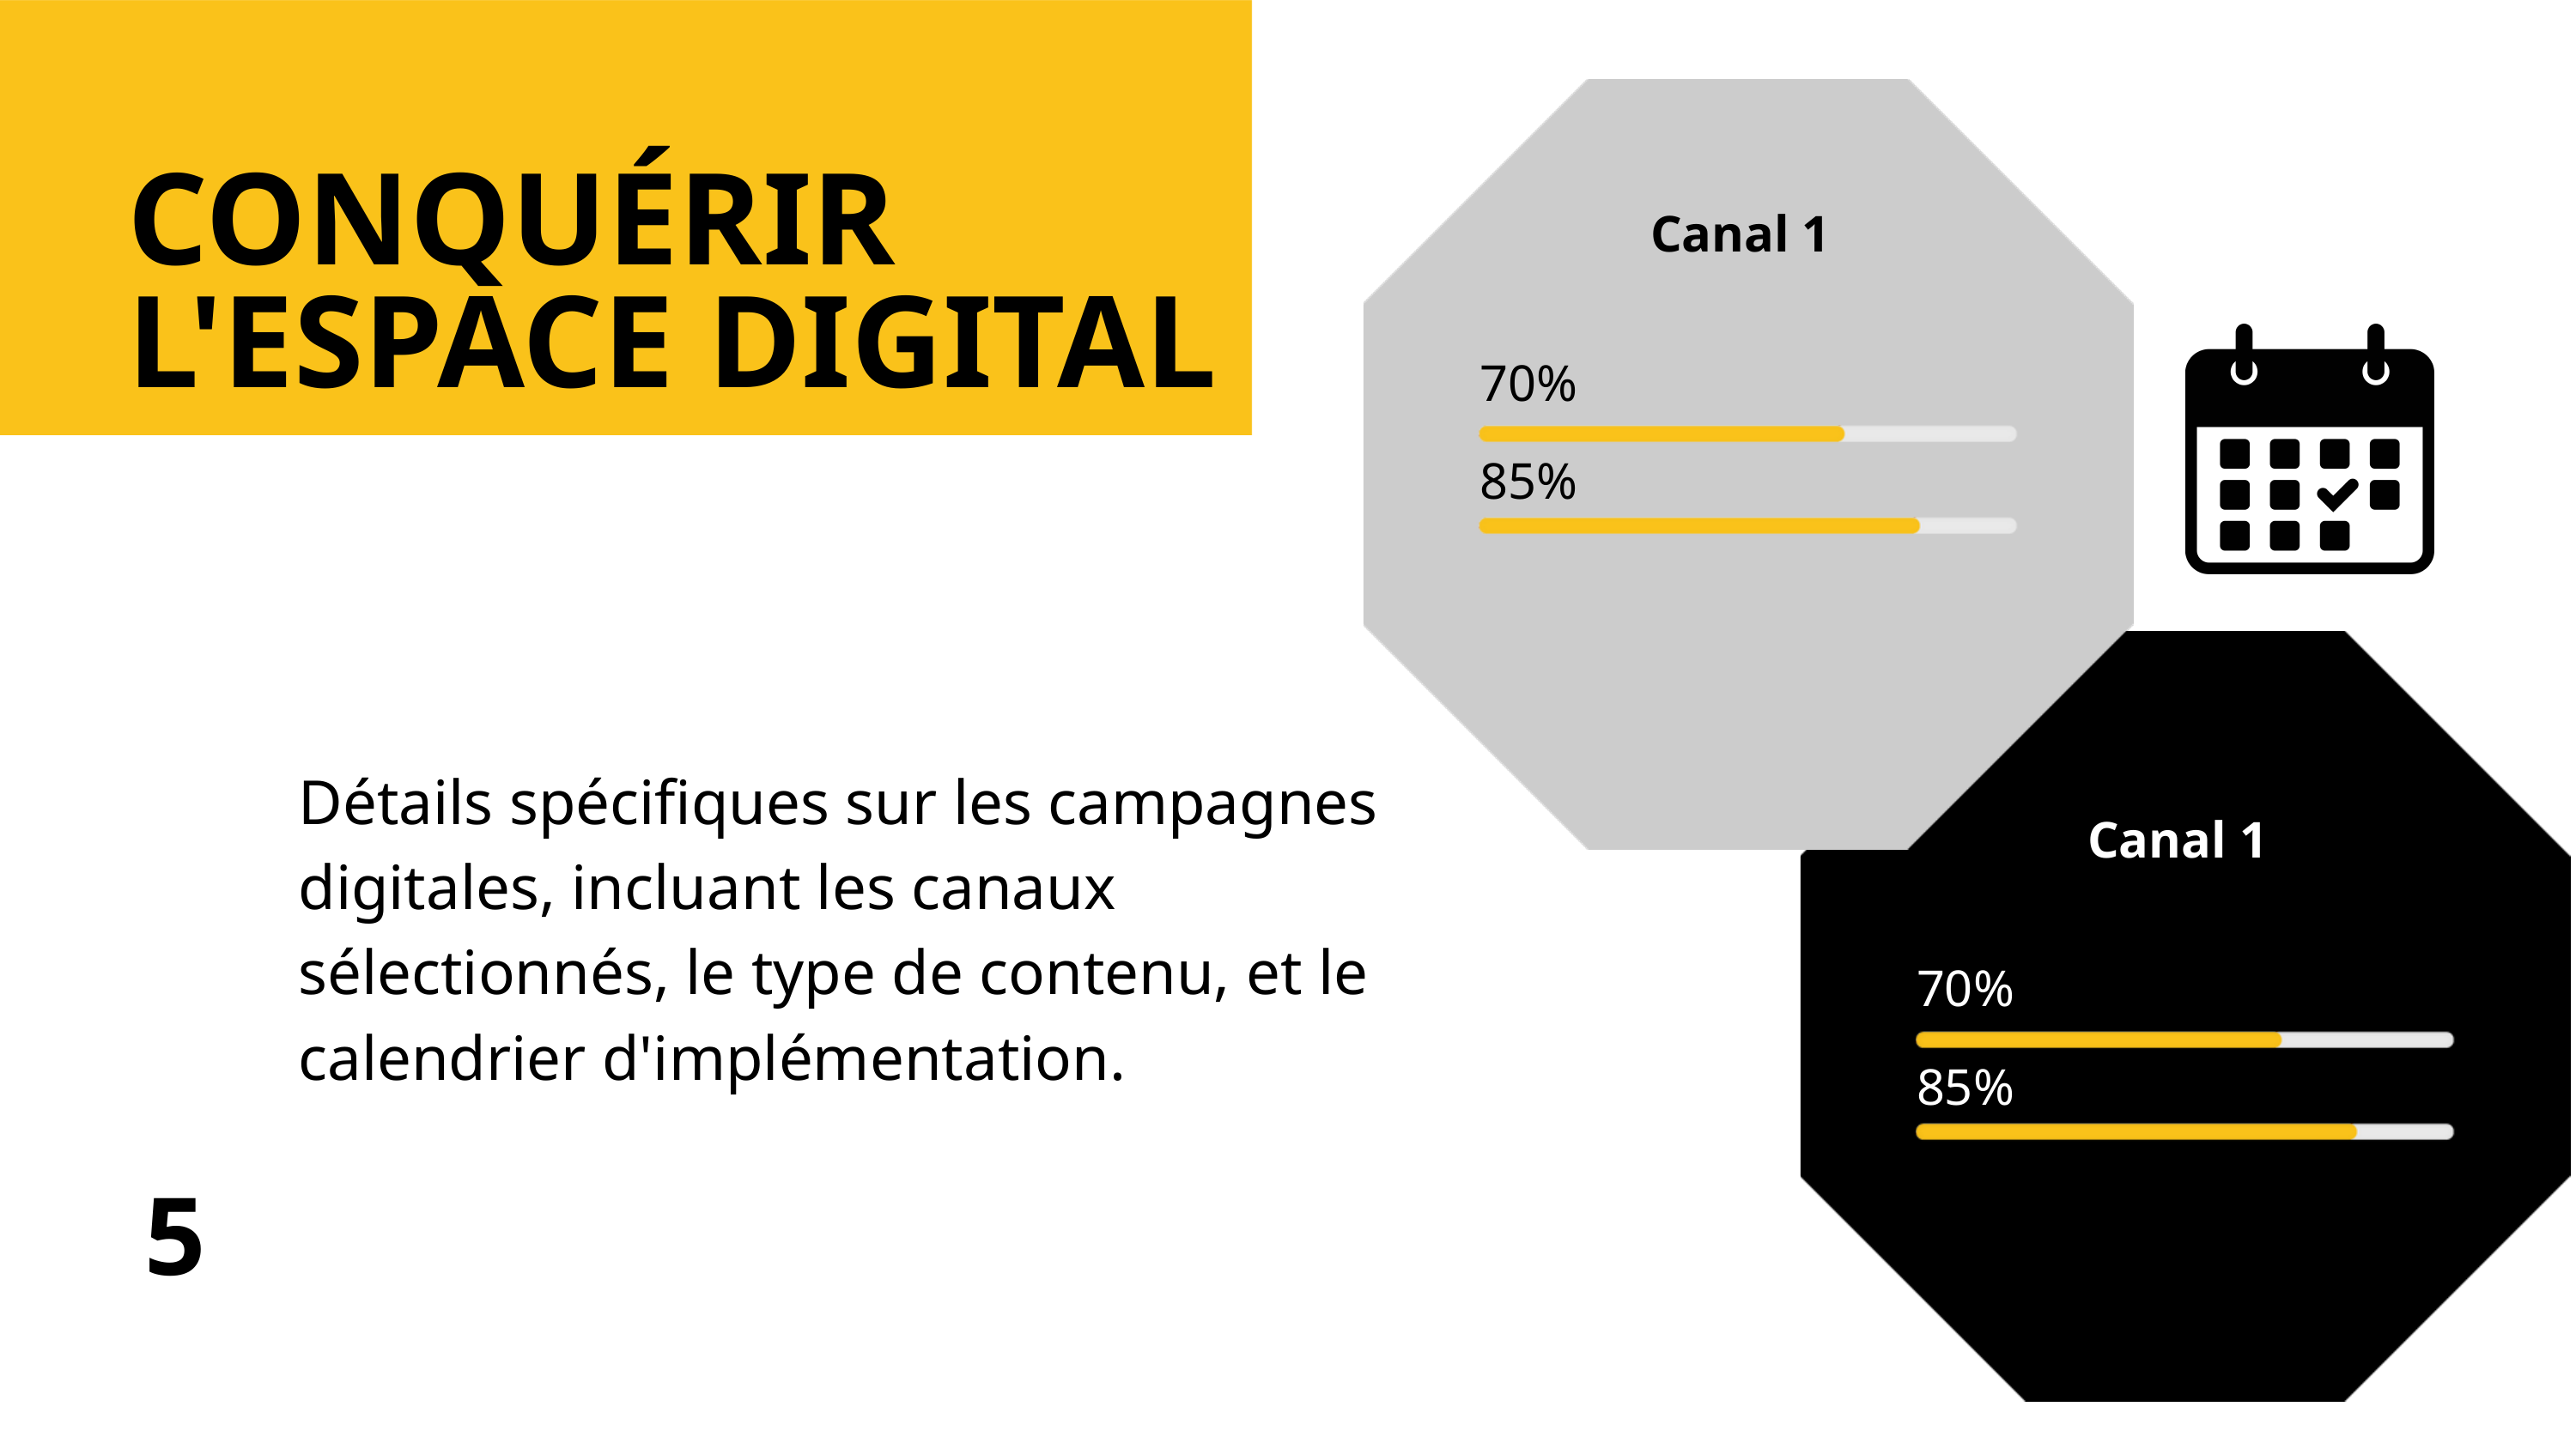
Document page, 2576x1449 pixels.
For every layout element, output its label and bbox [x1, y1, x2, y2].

text_box [0, 0, 1253, 435]
text_box [2087, 810, 2284, 870]
text_box [1425, 372, 2071, 464]
text_box [2185, 324, 2434, 574]
text_box [1862, 978, 2508, 1070]
text_box [1916, 1056, 2113, 1115]
text_box [1862, 1070, 2508, 1194]
text_box [1425, 464, 2071, 588]
text_box [1916, 957, 2113, 1016]
text_box [1363, 79, 2134, 850]
text_box [127, 154, 1289, 406]
text_box [1800, 631, 2571, 1402]
text_box [1479, 352, 1676, 411]
text_box [1479, 450, 1676, 509]
text_box [1649, 204, 1847, 264]
text_box [144, 1160, 1255, 1304]
text_box [298, 758, 1410, 1094]
